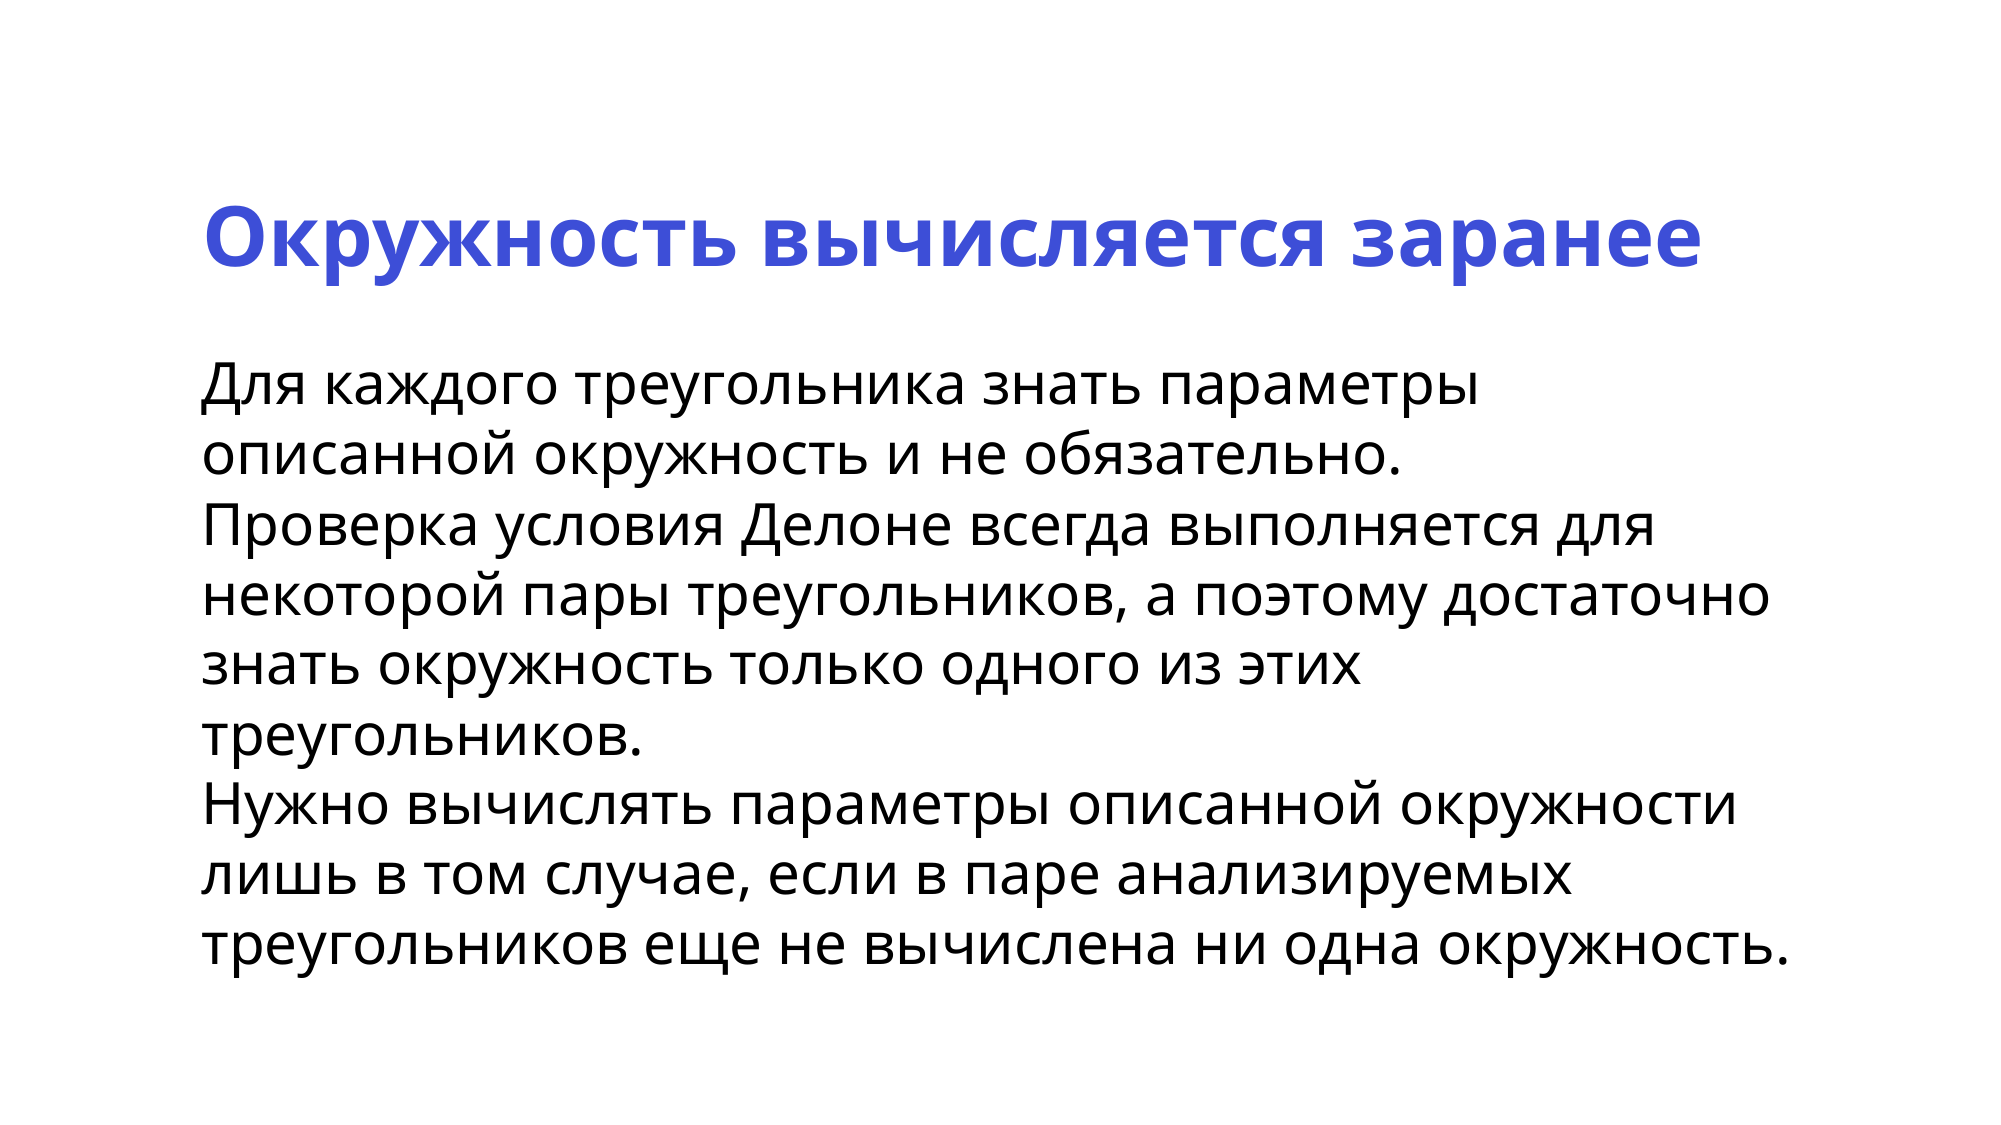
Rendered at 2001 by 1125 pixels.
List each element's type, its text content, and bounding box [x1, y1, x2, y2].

text_box Для каждого треугольника знать параметры описанной окружность и не обязательно. Проверка условия Делоне всегда выполняется для некоторой пары треугольников, а поэтому достаточно знать окружность только одного из этих треугольников. Нужно вычислять параметры описанной окружности лишь в том случае, если в паре анализируемых треугольников еще не вычислена ни одна окружность. [186, 339, 1816, 984]
text_box Окружность вычисляется заранее [187, 187, 1820, 307]
